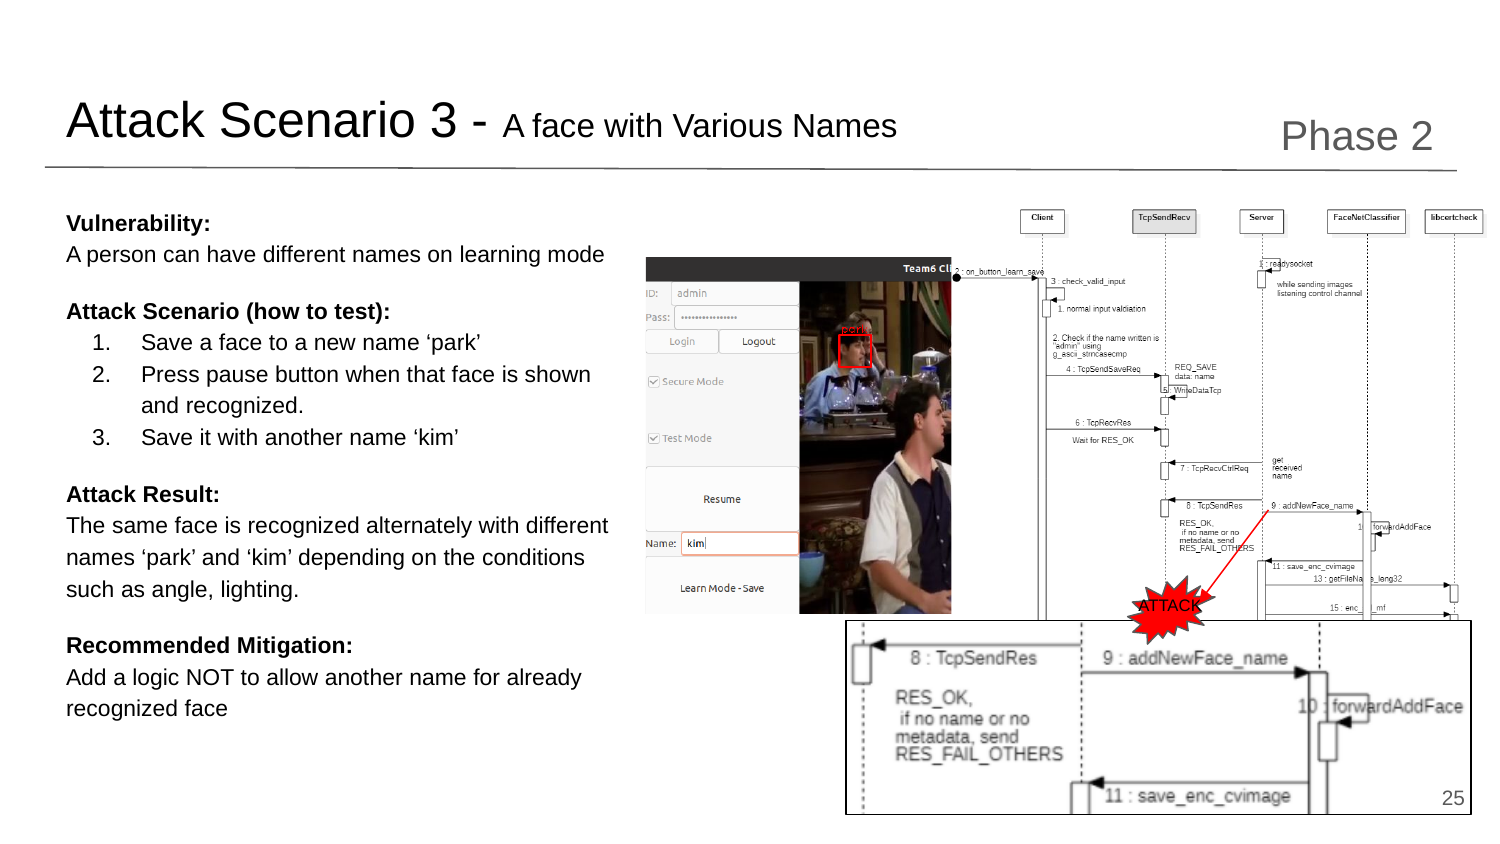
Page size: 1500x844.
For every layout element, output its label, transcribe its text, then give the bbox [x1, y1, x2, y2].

title Attack Scenario 3 - A face with Various Names [51, 72, 1449, 167]
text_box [1199, 509, 1269, 603]
slide_number ‹#› [1389, 764, 1480, 830]
list Vulnerability: A person can have different names on learning mode Attack Scenario (how to test): Save a face to a new name ‘park’ Press pause button when that face is shown and recognized. Save it with another name ‘kim’ Attack Result: The same face is recognized alternately with different names ‘park’ and ‘kim’ depending on the conditions such as angle, lighting. Recommended Mitigation: Add a logic NOT to allow another name for already recognized face [51, 189, 645, 750]
text_box Phase 2 [683, 94, 1449, 175]
picture [645, 204, 1487, 814]
